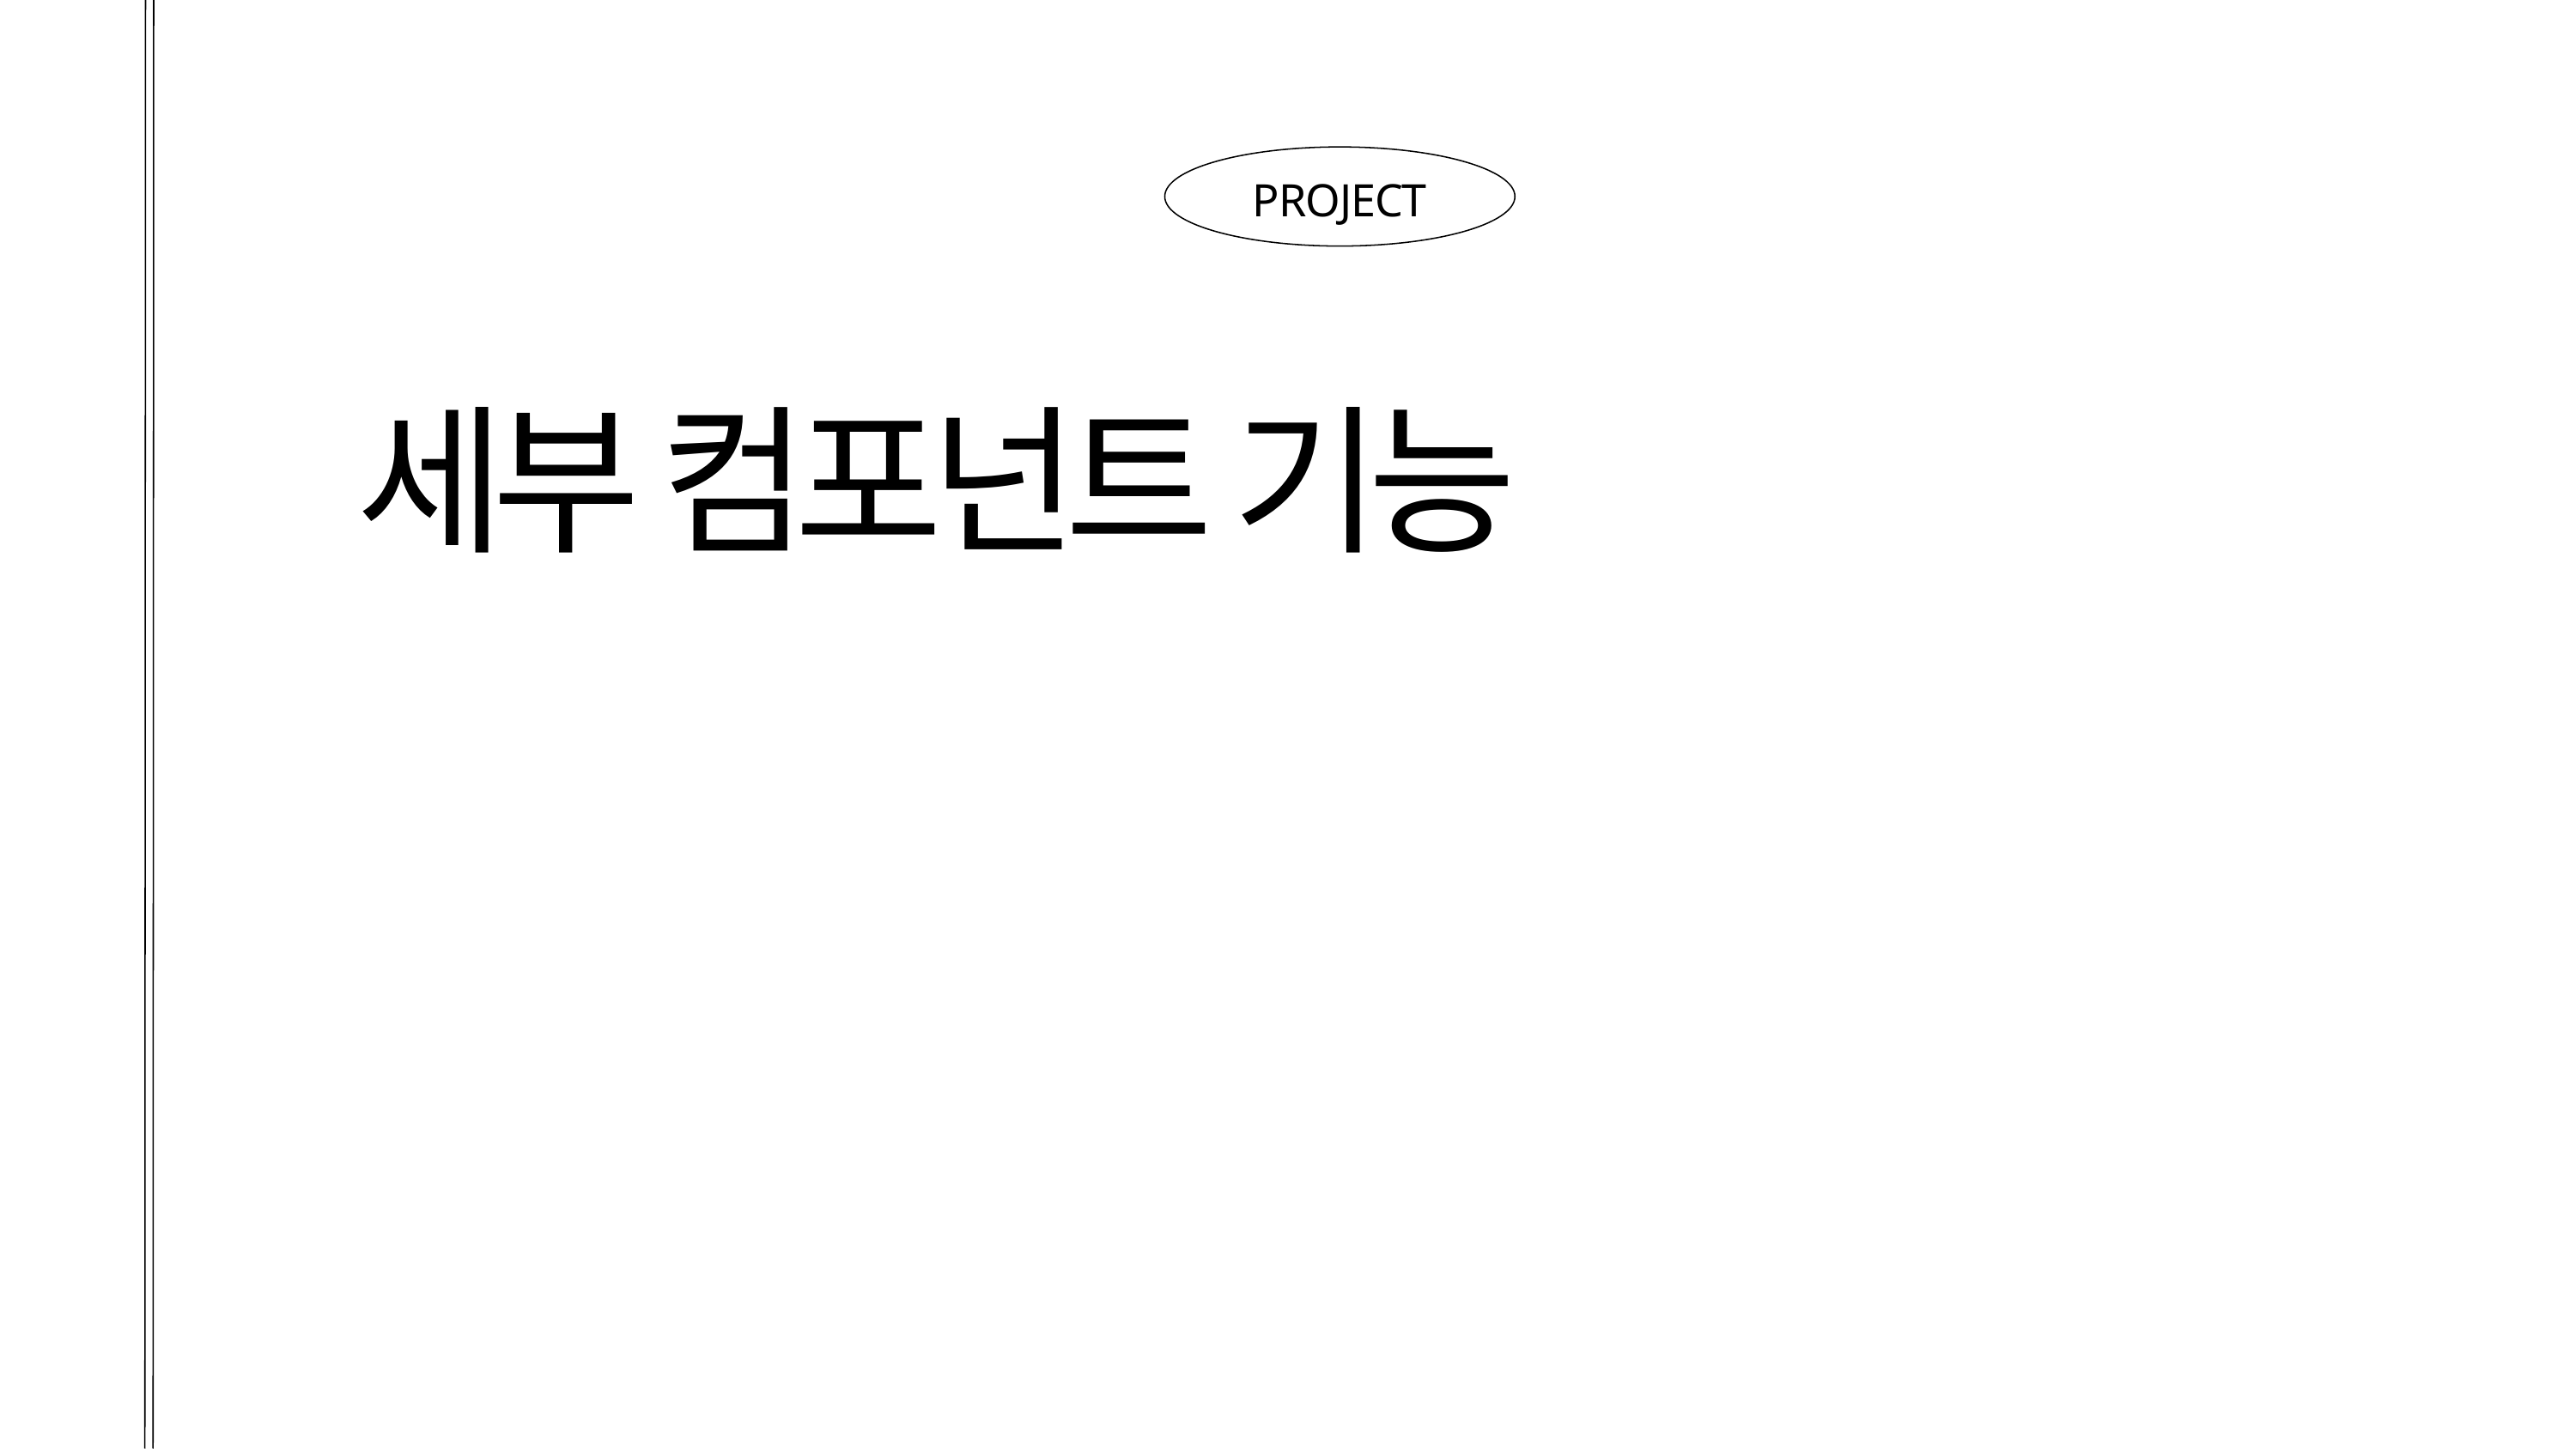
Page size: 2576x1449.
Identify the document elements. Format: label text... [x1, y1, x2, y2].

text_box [1164, 146, 1516, 246]
text_box 세부 컴포넌트 기능 [356, 347, 2002, 573]
